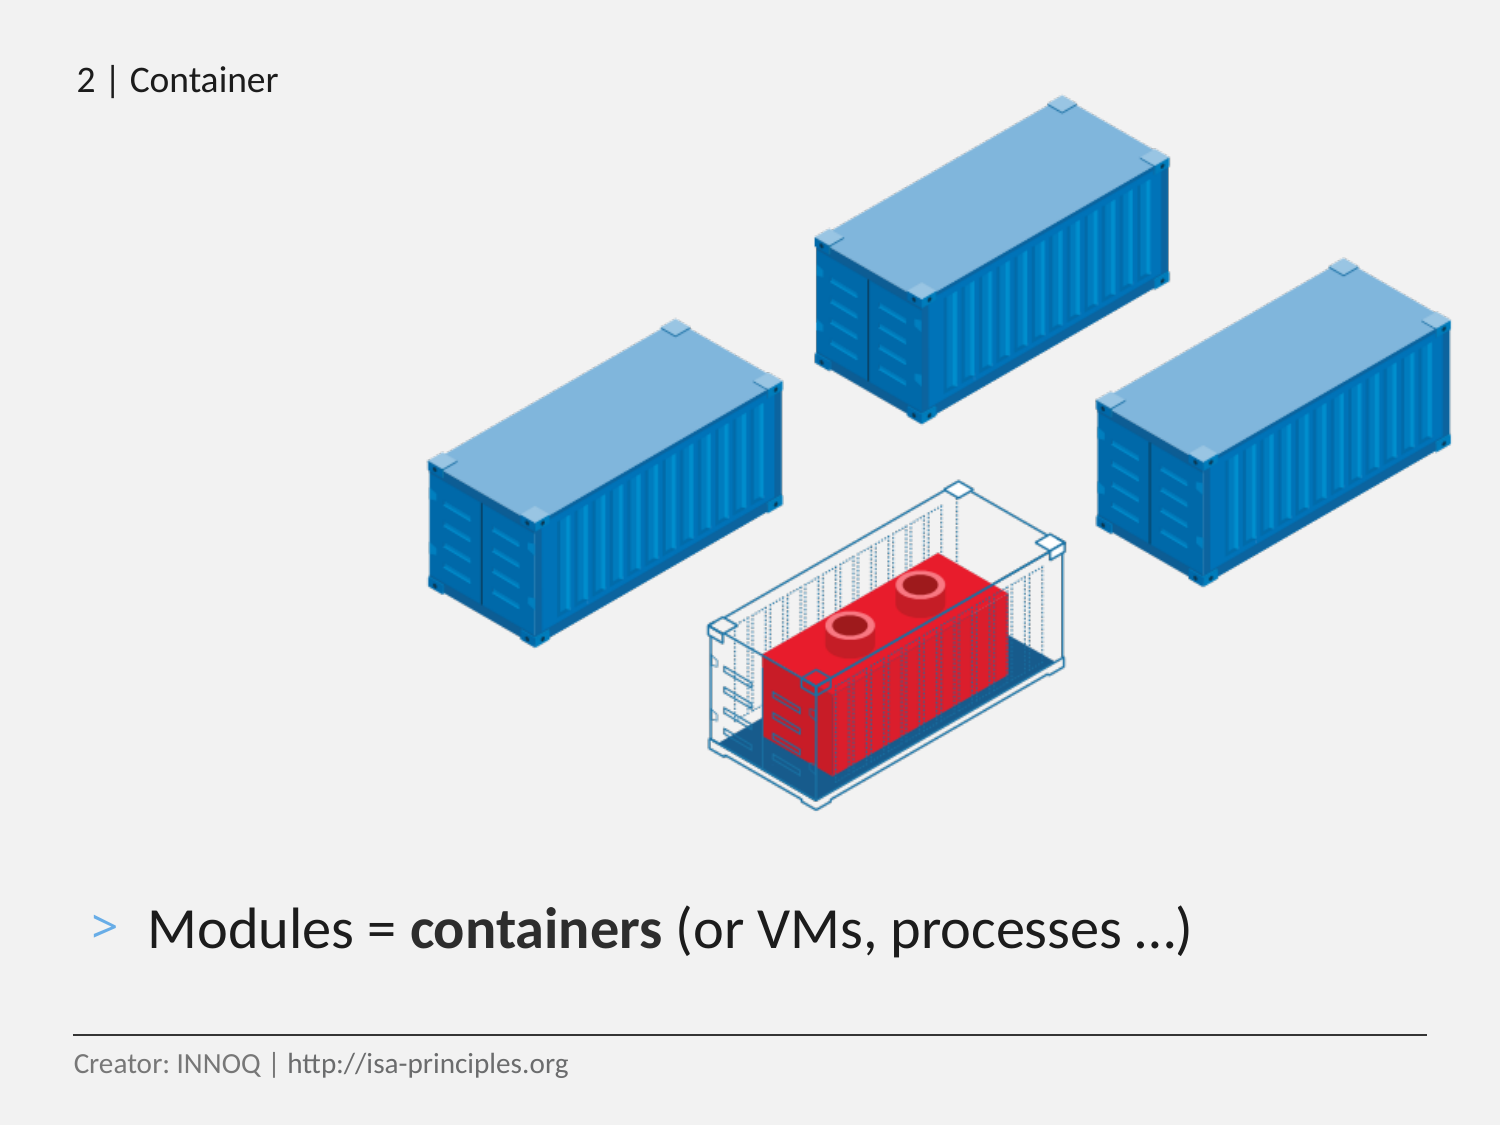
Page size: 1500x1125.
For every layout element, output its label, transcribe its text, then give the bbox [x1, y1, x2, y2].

footer Creator: INNOQ | http://isa-principles.org [73, 1040, 1427, 1083]
list 2 | Container [76, 54, 228, 101]
picture [229, 54, 1500, 852]
list Modules = containers (or VMs, processes …) [76, 248, 1424, 968]
